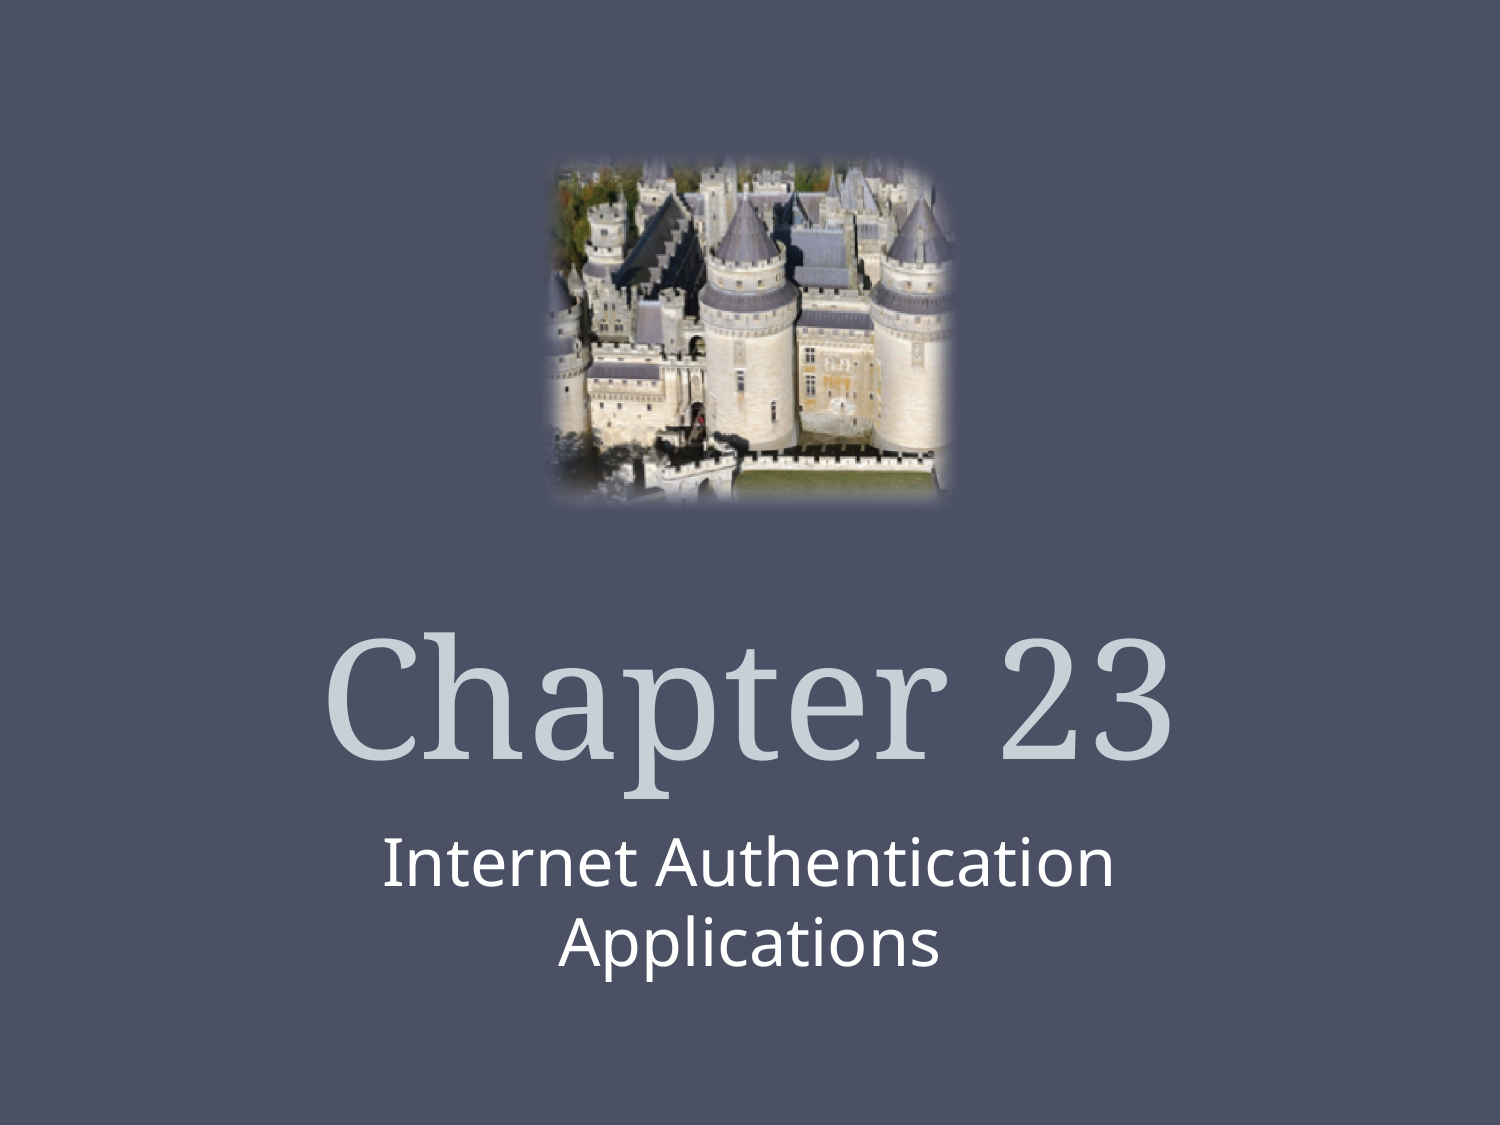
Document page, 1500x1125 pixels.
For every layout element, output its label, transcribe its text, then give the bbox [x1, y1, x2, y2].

picture [537, 148, 963, 514]
title Chapter 23 [112, 99, 1388, 800]
subtitle Internet Authentication Applications [225, 812, 1275, 1013]
